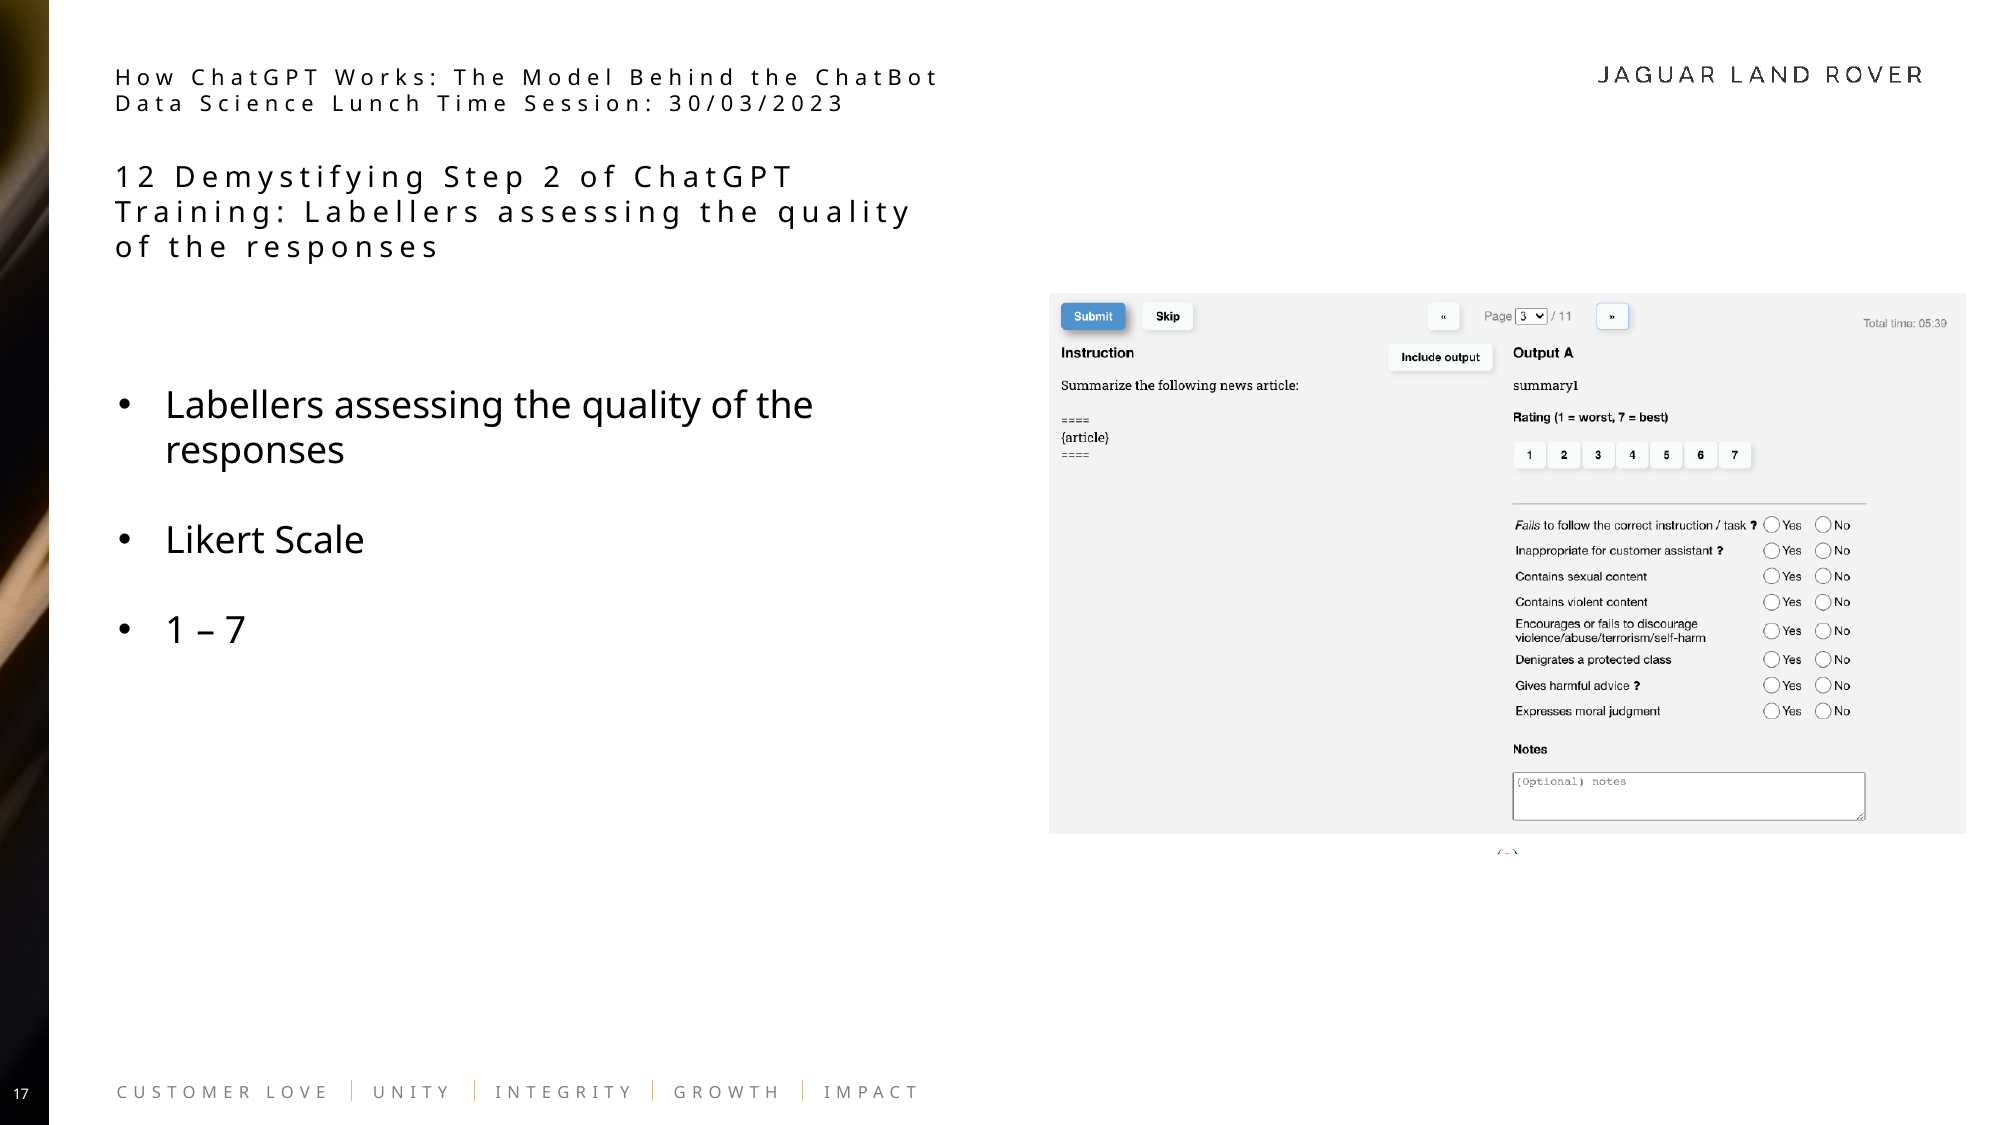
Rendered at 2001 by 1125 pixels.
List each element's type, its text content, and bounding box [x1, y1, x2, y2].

picture [1035, 271, 1976, 854]
picture [1594, 61, 1927, 88]
picture [0, 0, 49, 1125]
list 12 Demystifying Step 2 of ChatGPT Training: Labellers assessing the quality of the responses [99, 151, 963, 202]
text_box Labellers assessing the quality of the responses Likert Scale 1 – 7 [103, 373, 966, 659]
list How ChatGPT Works: The Model Behind the ChatBot Data Science Lunch Time Session: 30/03/2023 [99, 55, 1313, 94]
